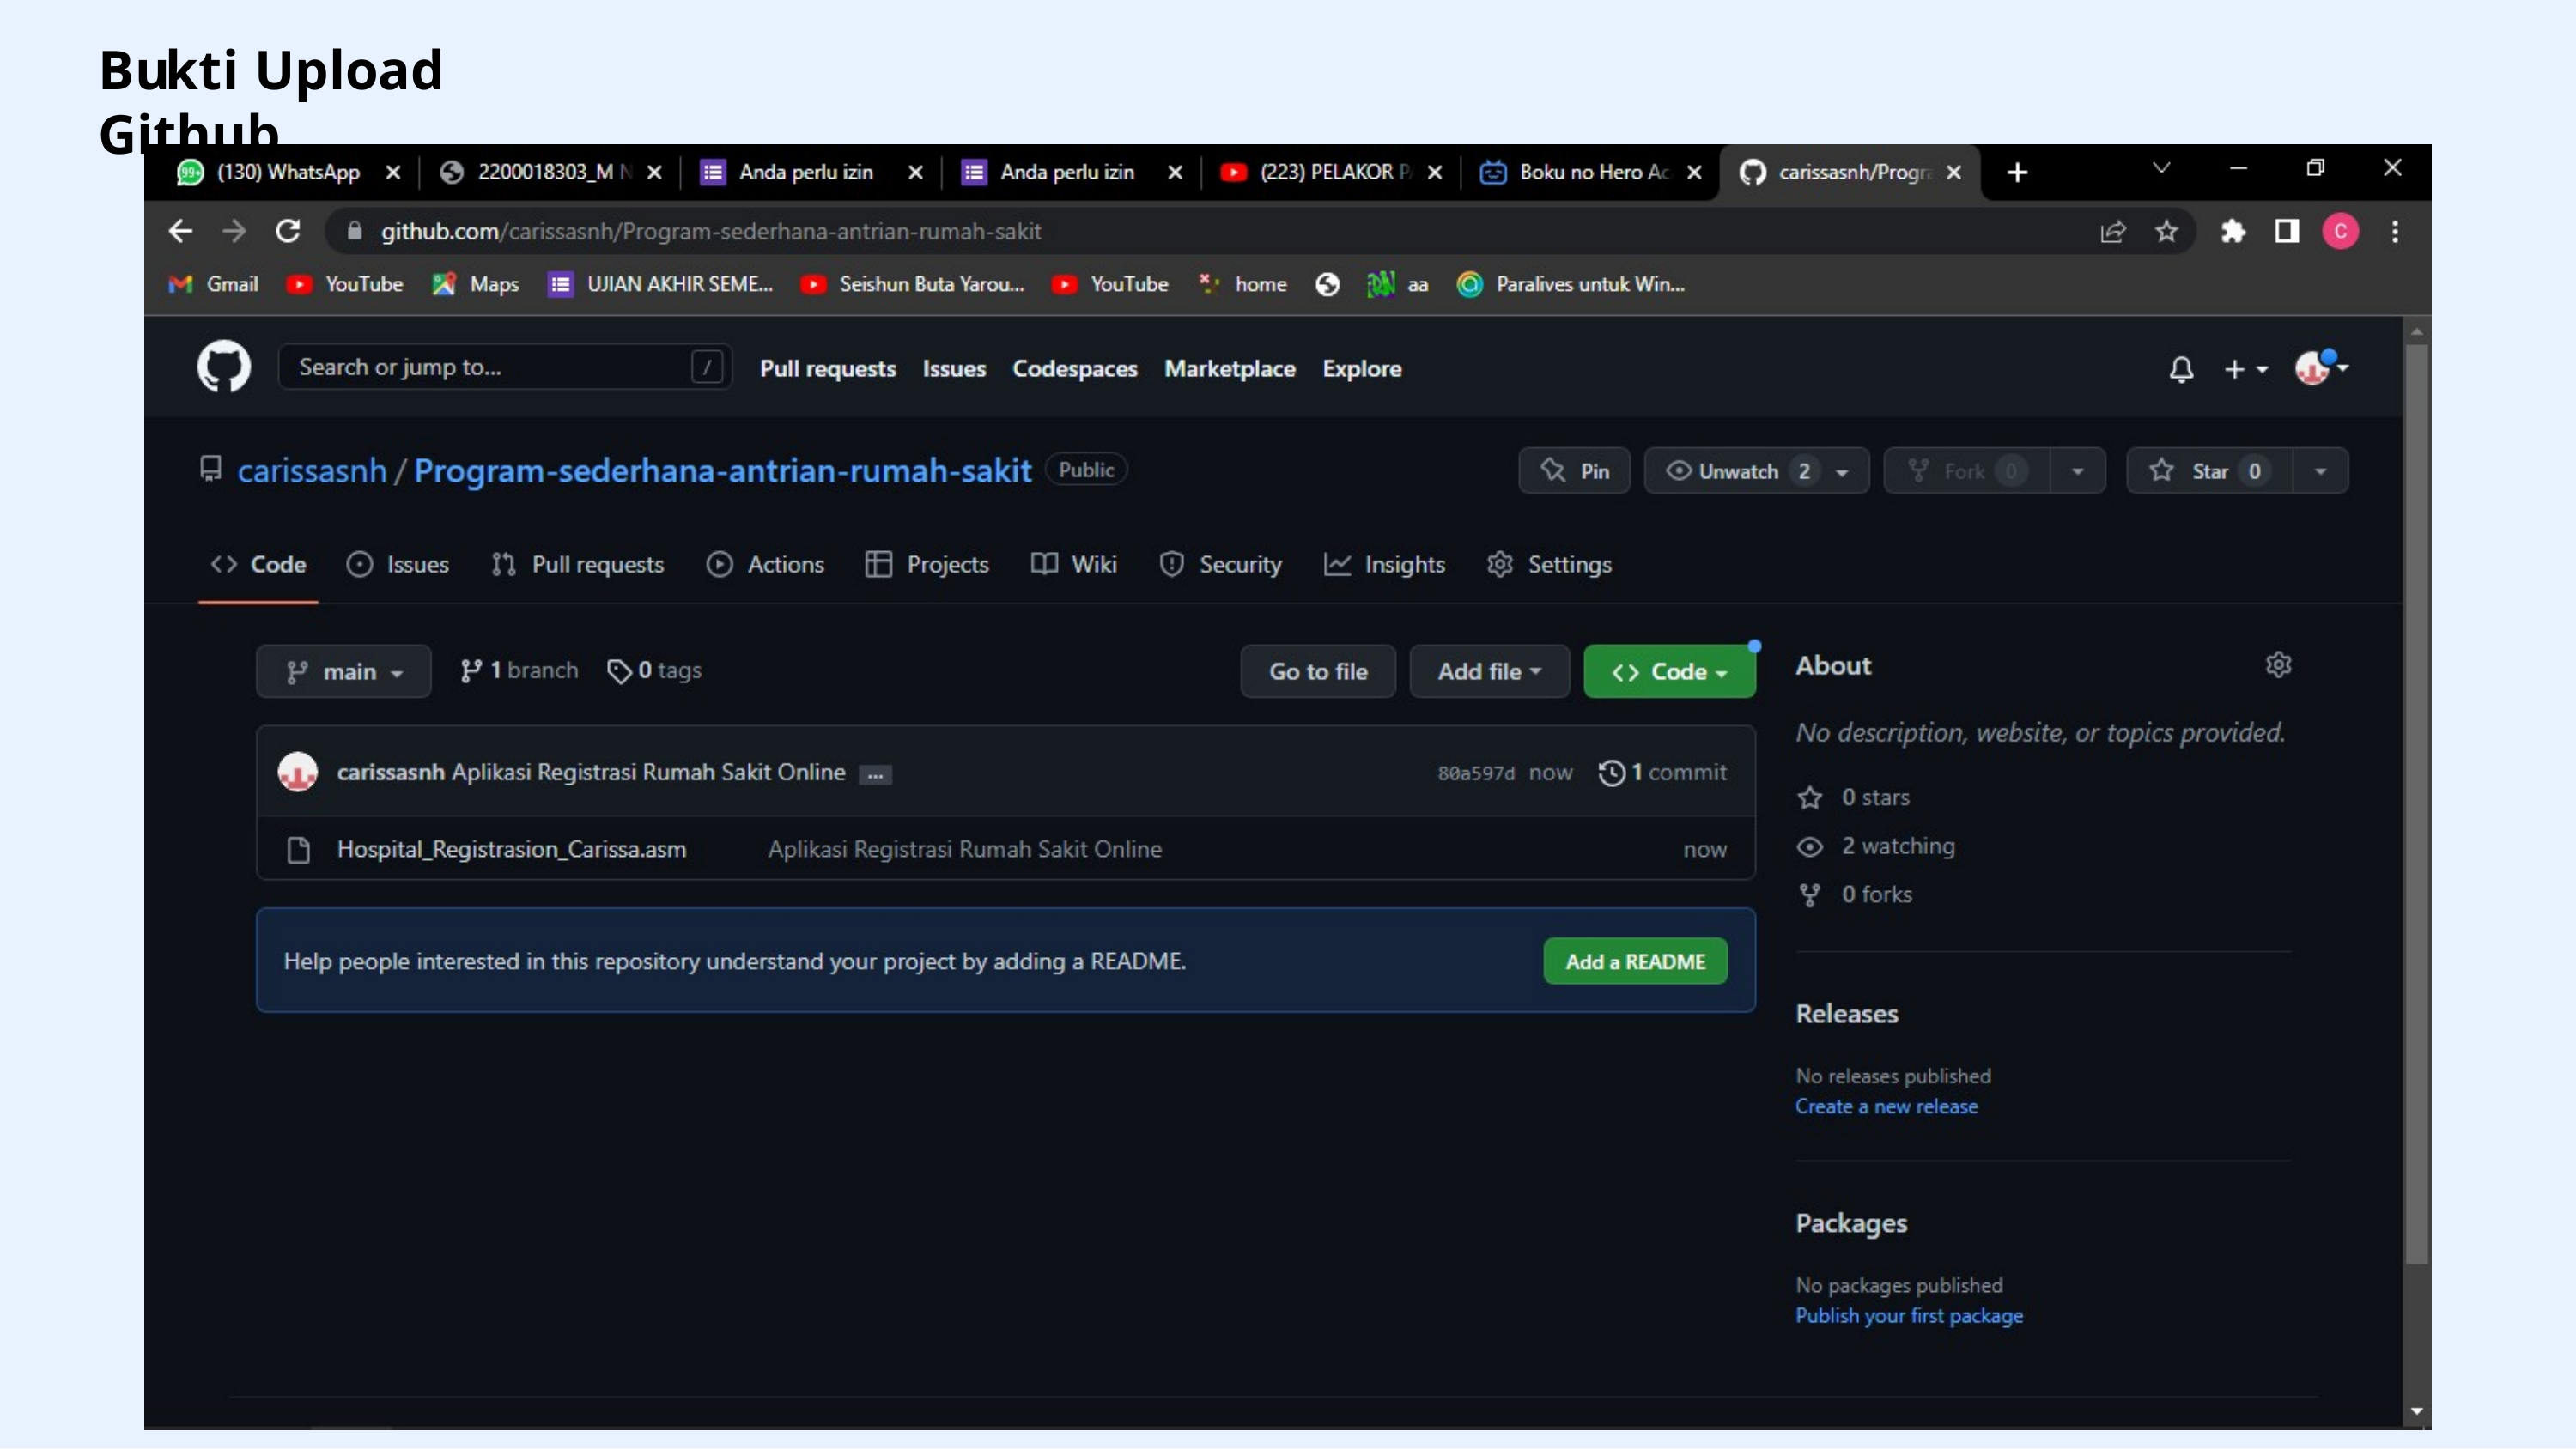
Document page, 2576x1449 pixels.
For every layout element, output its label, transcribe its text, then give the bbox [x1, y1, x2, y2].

title Bukti Upload Github [96, 33, 548, 278]
picture [144, 144, 2432, 1430]
text_box [0, 0, 2576, 1449]
